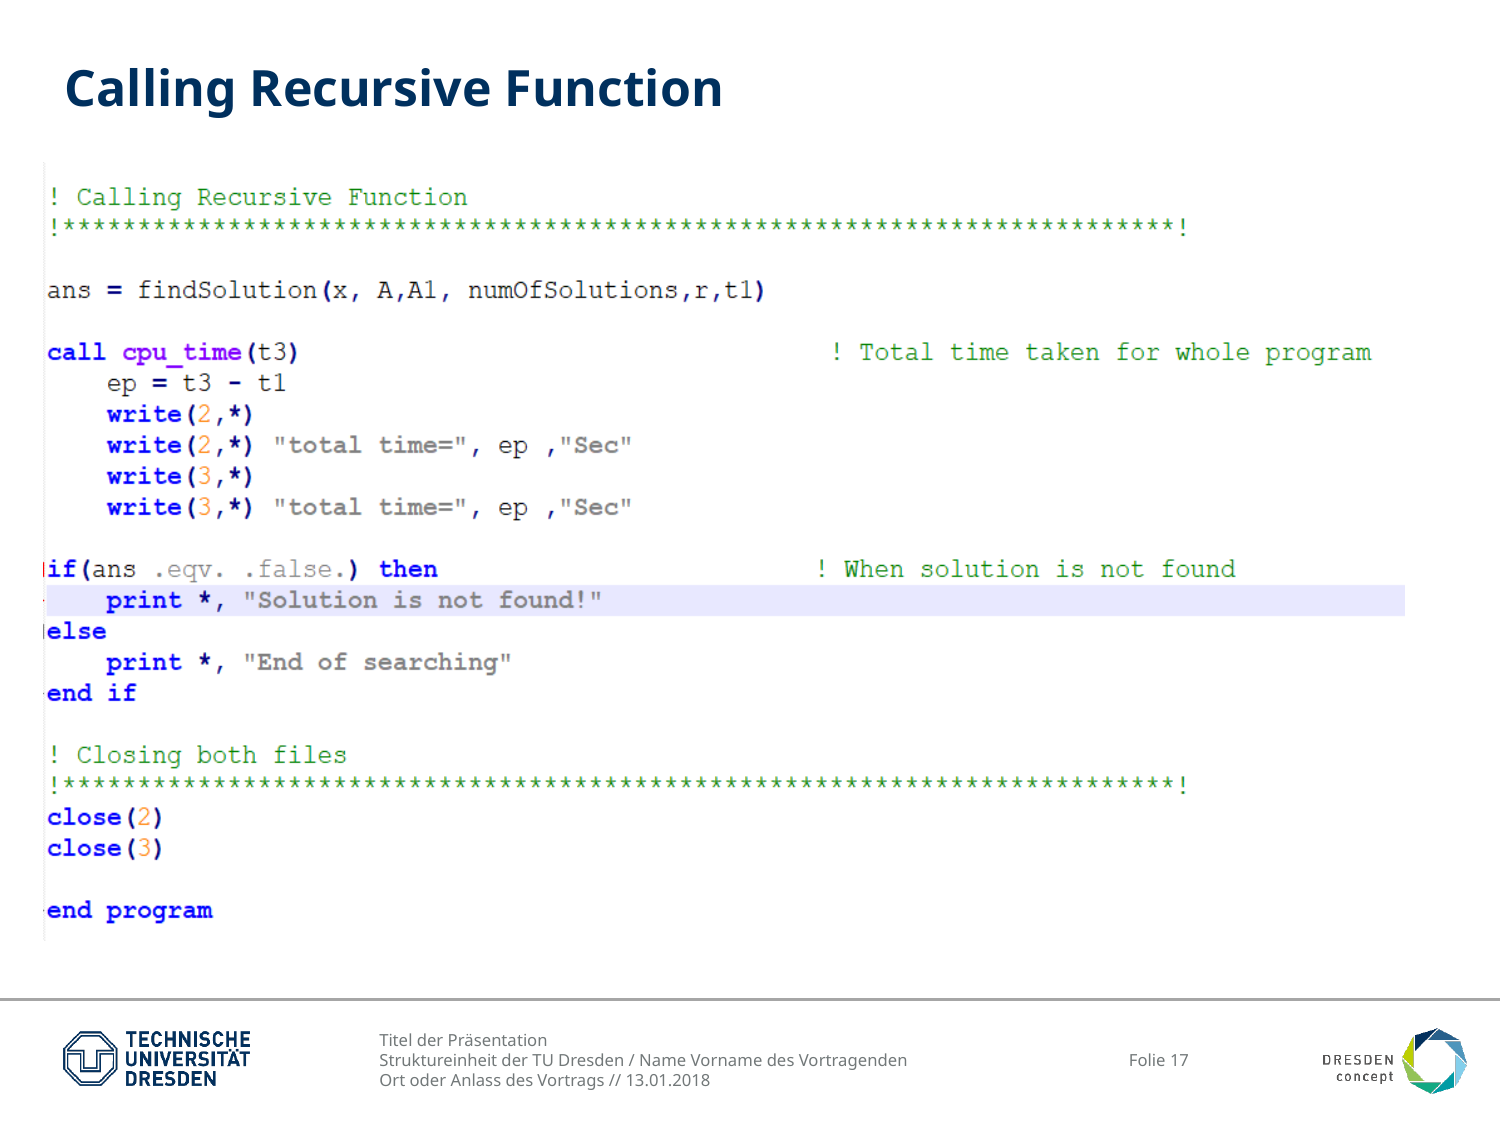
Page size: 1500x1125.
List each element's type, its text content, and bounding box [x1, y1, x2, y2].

picture [1323, 1028, 1467, 1094]
title Calling Recursive Function [64, 56, 1437, 190]
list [43, 162, 1405, 941]
picture [63, 1031, 250, 1086]
